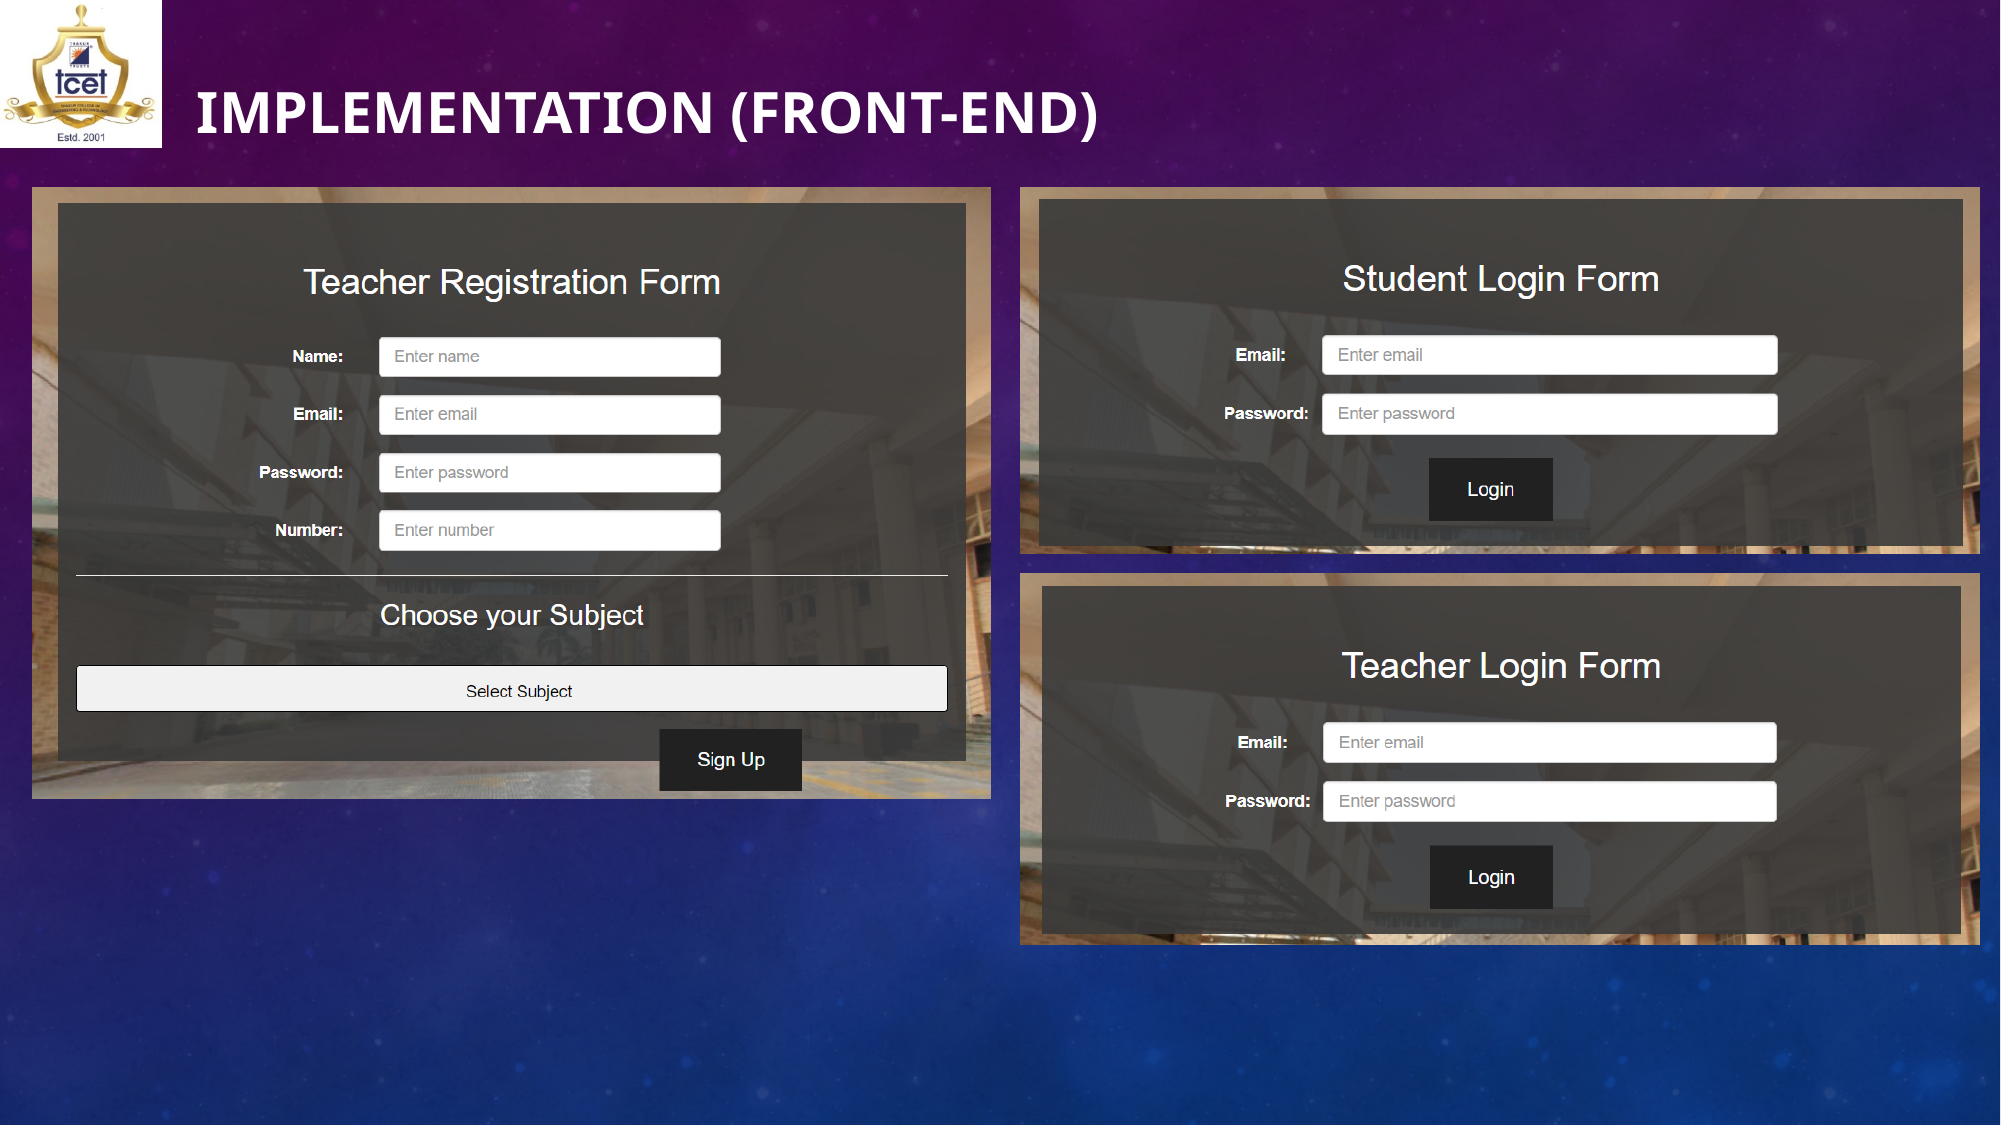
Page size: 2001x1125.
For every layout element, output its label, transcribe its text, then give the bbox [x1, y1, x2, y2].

picture [0, 0, 2001, 1125]
text_box IMPLEMENTATIOn (front-end) [181, 0, 1782, 223]
